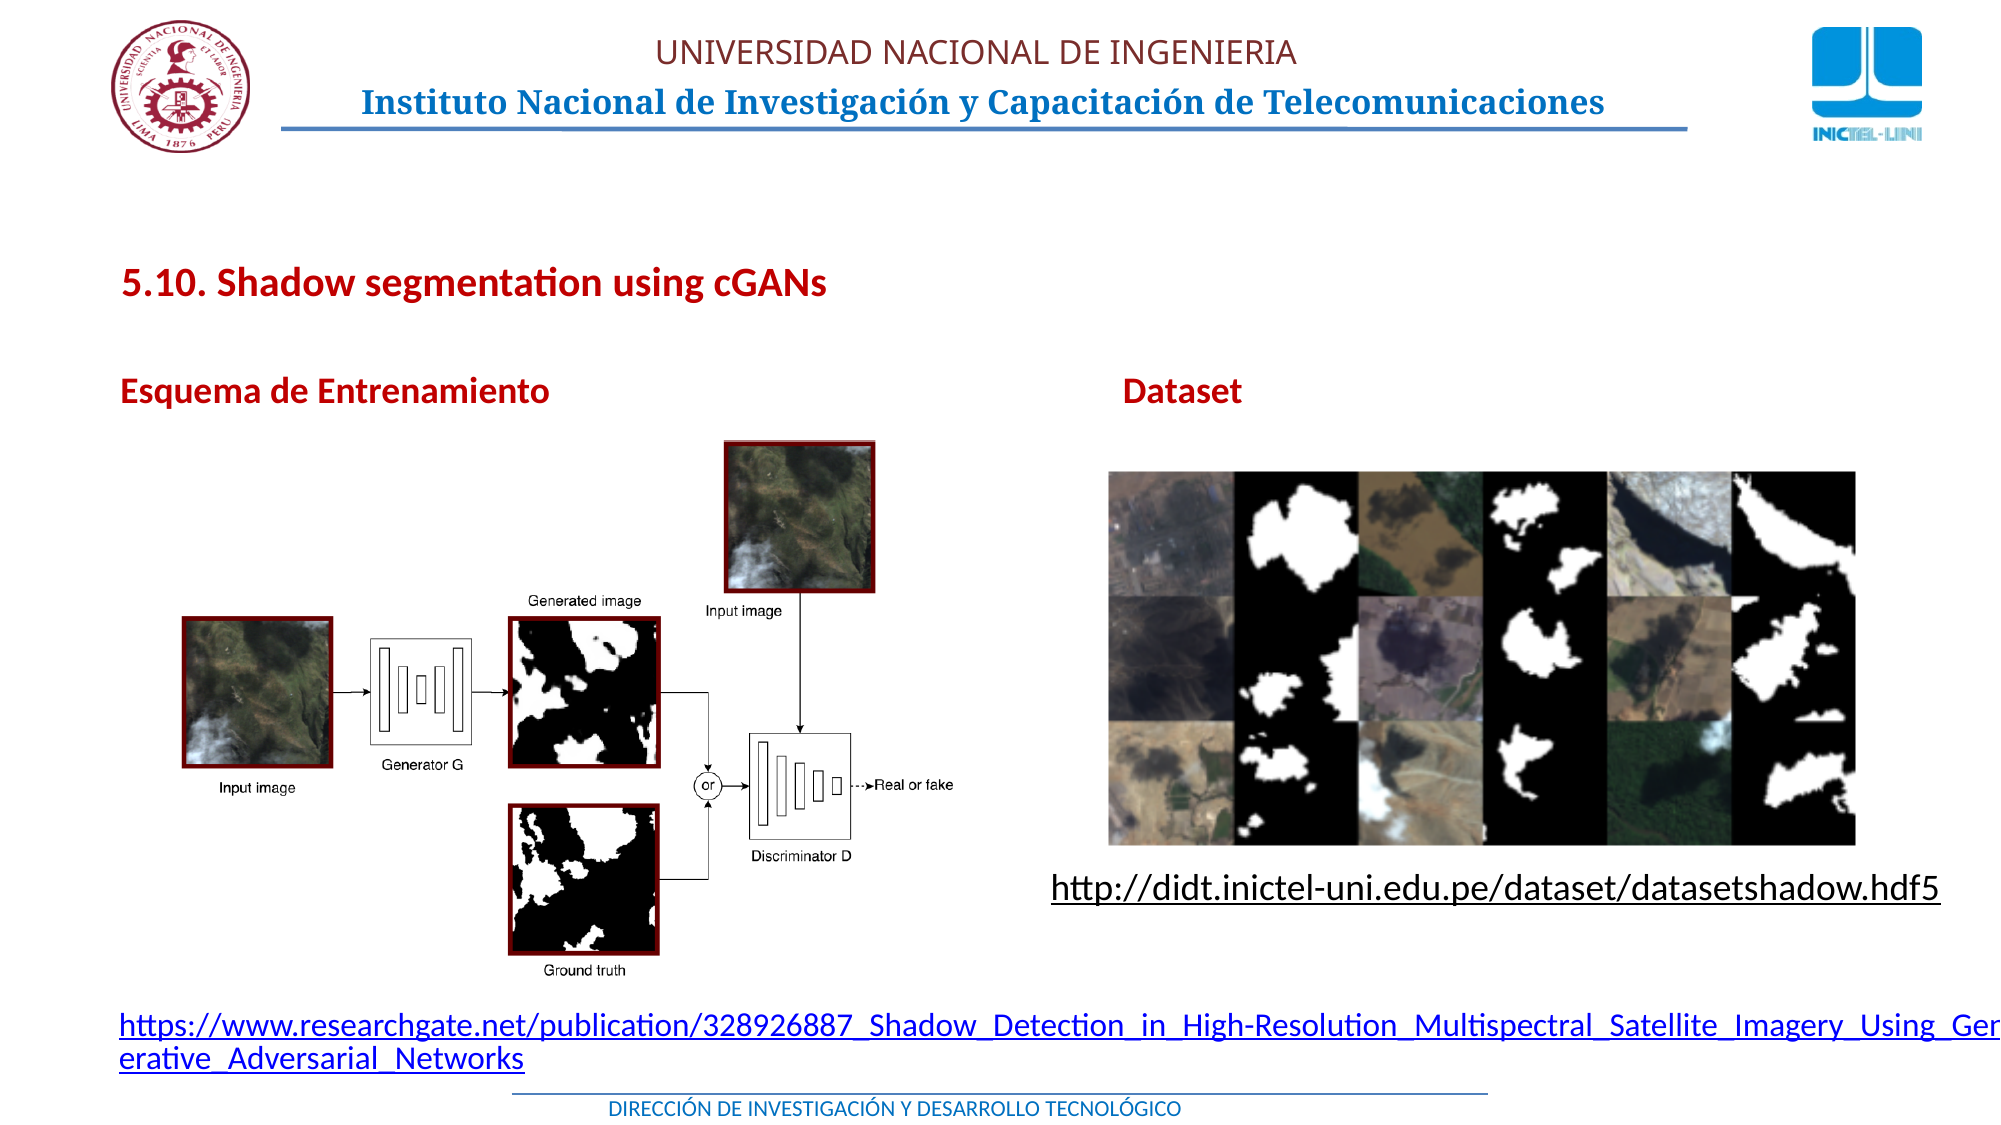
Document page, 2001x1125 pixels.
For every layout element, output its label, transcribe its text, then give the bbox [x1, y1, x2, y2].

text_box https://www.researchgate.net/publication/328926887_Shadow_Detection_in_High-Resolution_Multispectral_Satellite_Imagery_Using_Generative_Adversarial_Networks [103, 995, 2000, 1050]
picture [1107, 466, 1863, 856]
picture [149, 435, 961, 996]
text_box Esquema de Entrenamiento [105, 358, 566, 418]
picture [1812, 109, 1922, 141]
picture [1812, 27, 1821, 38]
text_box 5.10. Shadow segmentation using cGANs [106, 247, 843, 313]
text_box Dataset [1108, 358, 1258, 418]
picture [1812, 27, 1922, 101]
text_box http://didt.inictel-uni.edu.pe/dataset/datasetshadow.hdf5 [1035, 855, 1964, 915]
picture [1912, 27, 1922, 33]
picture [111, 20, 250, 153]
